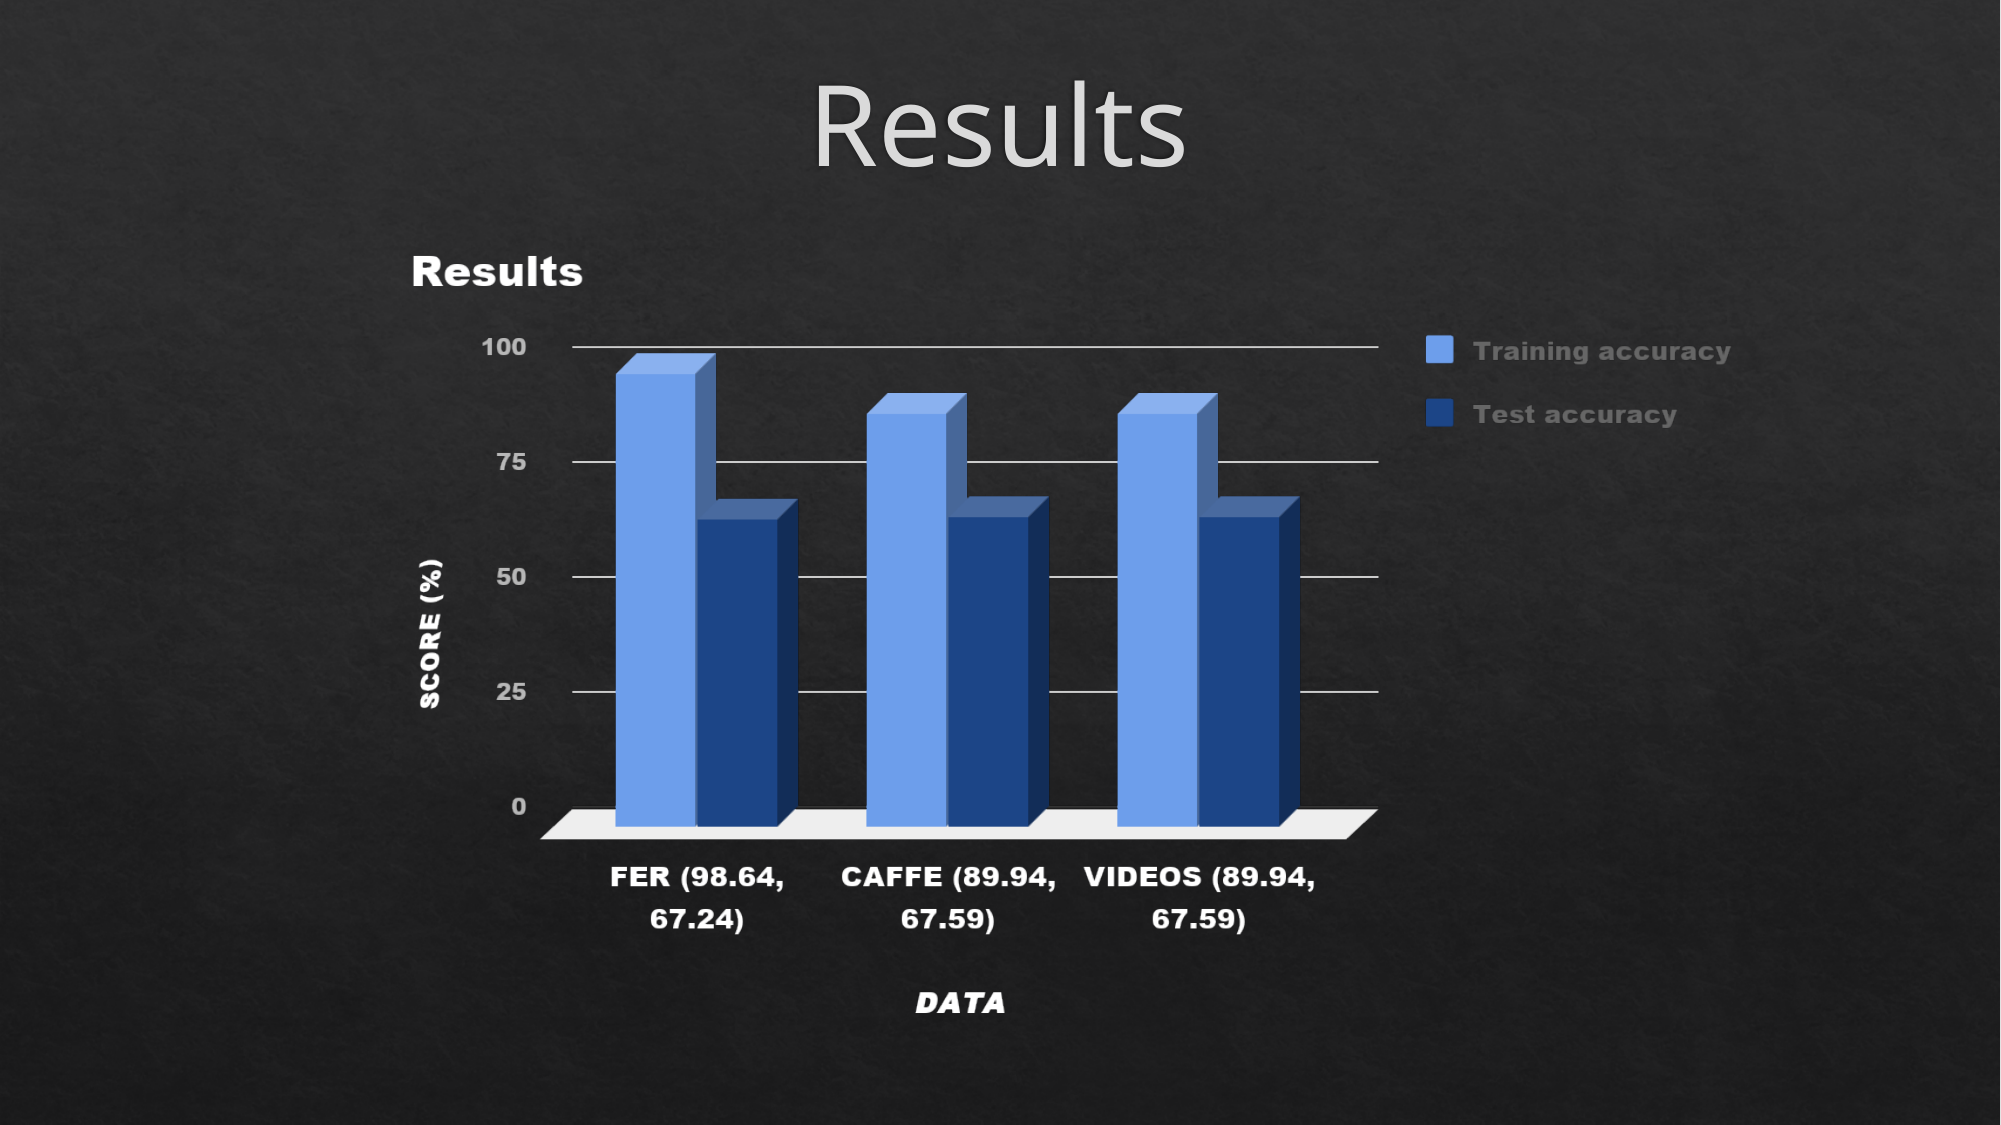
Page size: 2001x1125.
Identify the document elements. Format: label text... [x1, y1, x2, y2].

title Results [224, 56, 1774, 197]
picture [0, 0, 2001, 1125]
